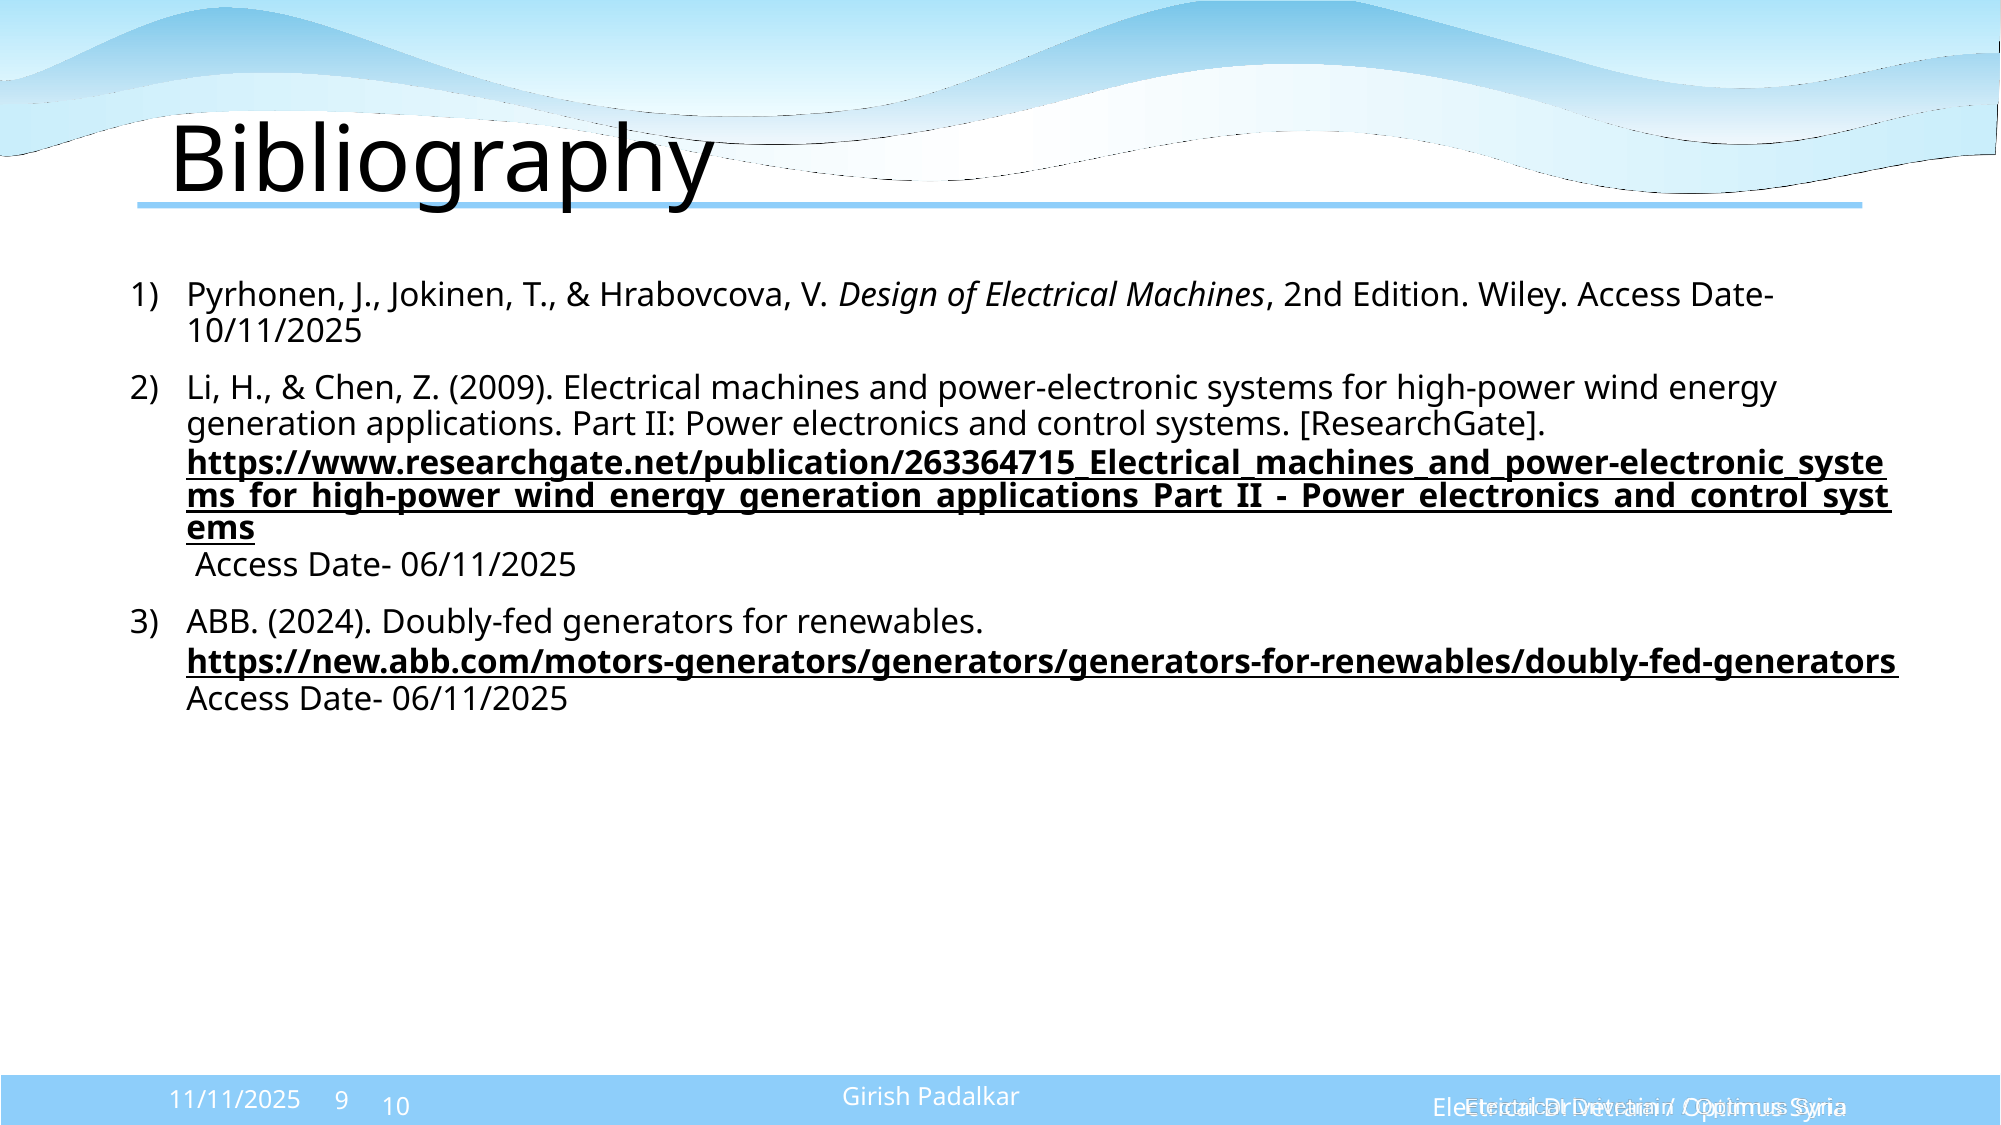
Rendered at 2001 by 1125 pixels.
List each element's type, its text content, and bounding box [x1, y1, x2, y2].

text_box Pyrhonen, J., Jokinen, T., & Hrabovcova, V. Design of Electrical Machines, 2nd Edition. Wiley. Access Date- 10/11/2025 Li, H., & Chen, Z. (2009). Electrical machines and power-electronic systems for high-power wind energy generation applications. Part II: Power electronics and control systems. [ResearchGate]. https://www.researchgate.net/publication/263364715_Electrical_machines_and_power-electronic_systems_for_high-power_wind_energy_generation_applications_Part_II_-_Power_electronics_and_control_systems Access Date- 06/11/2025 ABB. (2024). Doubly-fed generators for renewables. https://new.abb.com/motors-generators/generators/generators-for-renewables/doubly-fed-generators Access Date- 06/11/2025 [114, 270, 1918, 985]
title Bibliography [153, 52, 1880, 270]
picture [1388, 1076, 1863, 1125]
text_box 9 [319, 1077, 473, 1125]
text_box 11/11/2025 [153, 1076, 406, 1125]
text_box Girish Padalkar [472, 1076, 1388, 1125]
